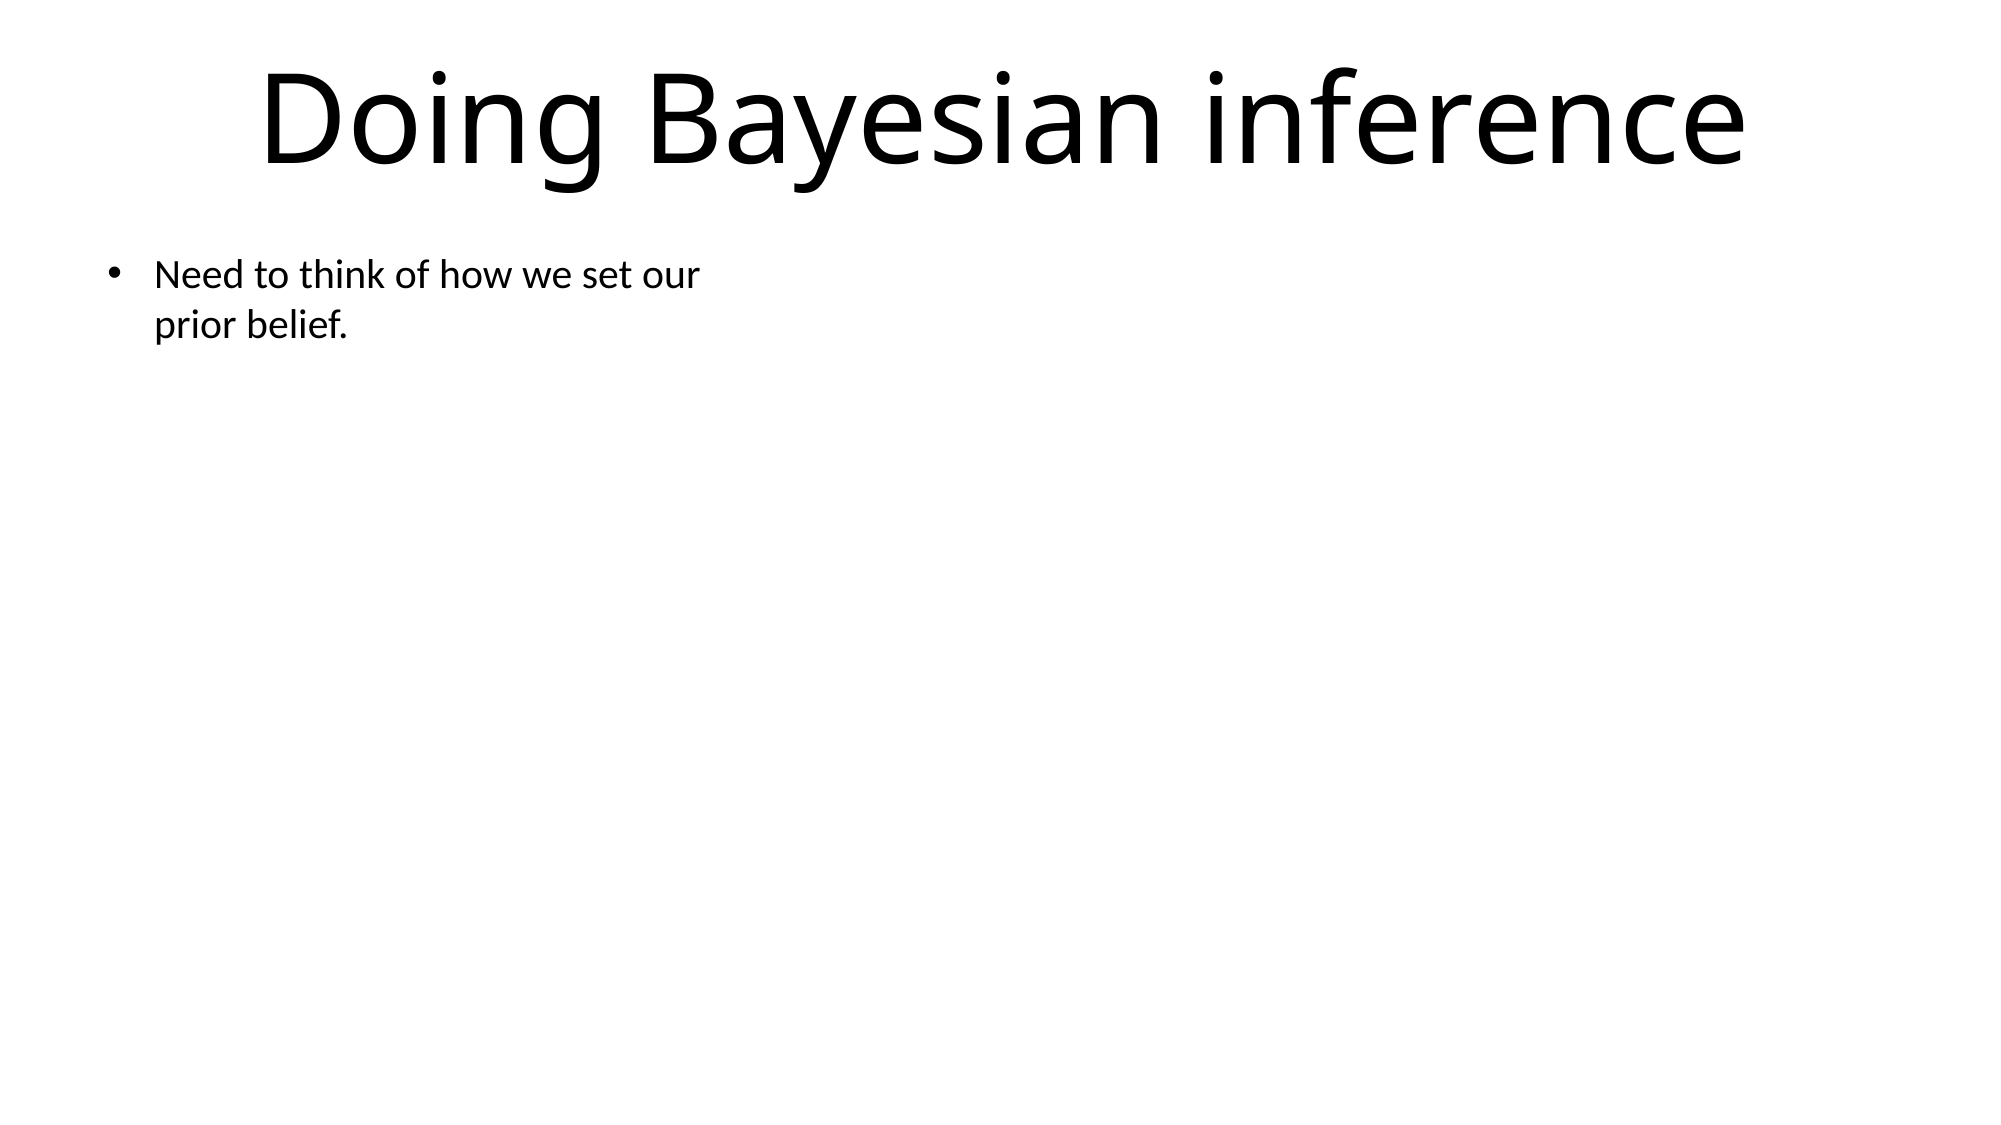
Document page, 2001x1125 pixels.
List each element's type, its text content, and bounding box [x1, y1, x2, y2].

text_box Doing Bayesian inference [141, 0, 1867, 198]
text_box Need to think of how we set our prior belief. [92, 239, 747, 405]
